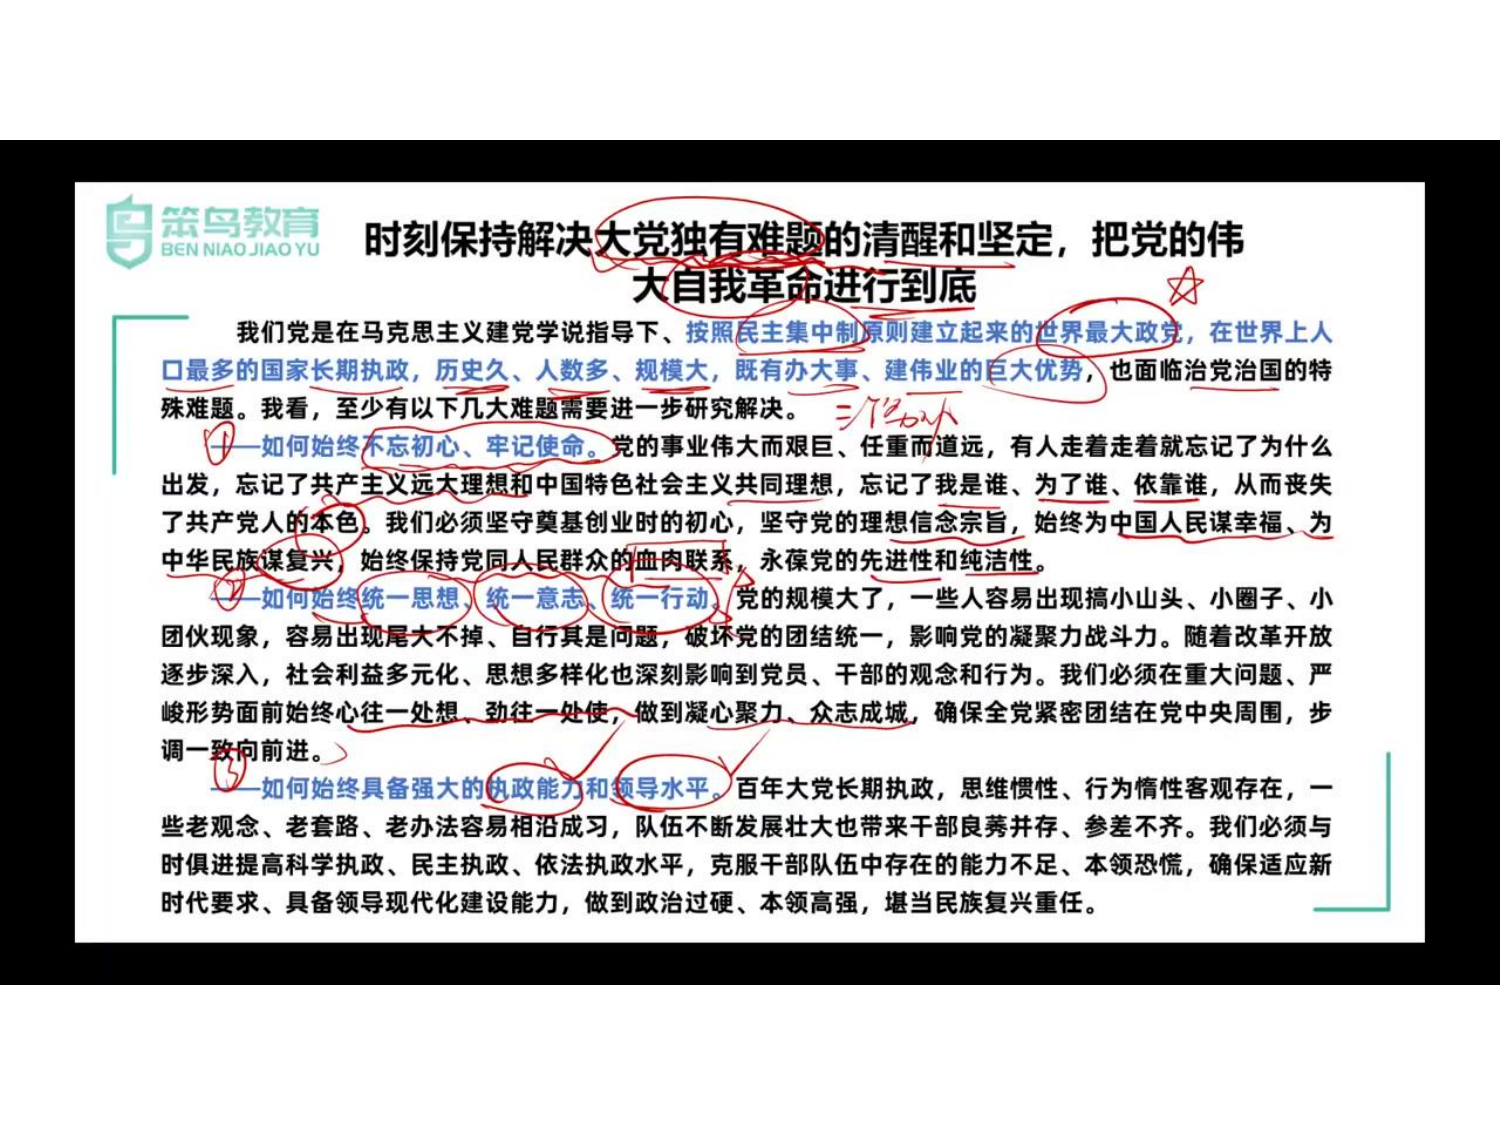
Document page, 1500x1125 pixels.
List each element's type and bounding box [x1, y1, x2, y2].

picture [0, 140, 1500, 985]
